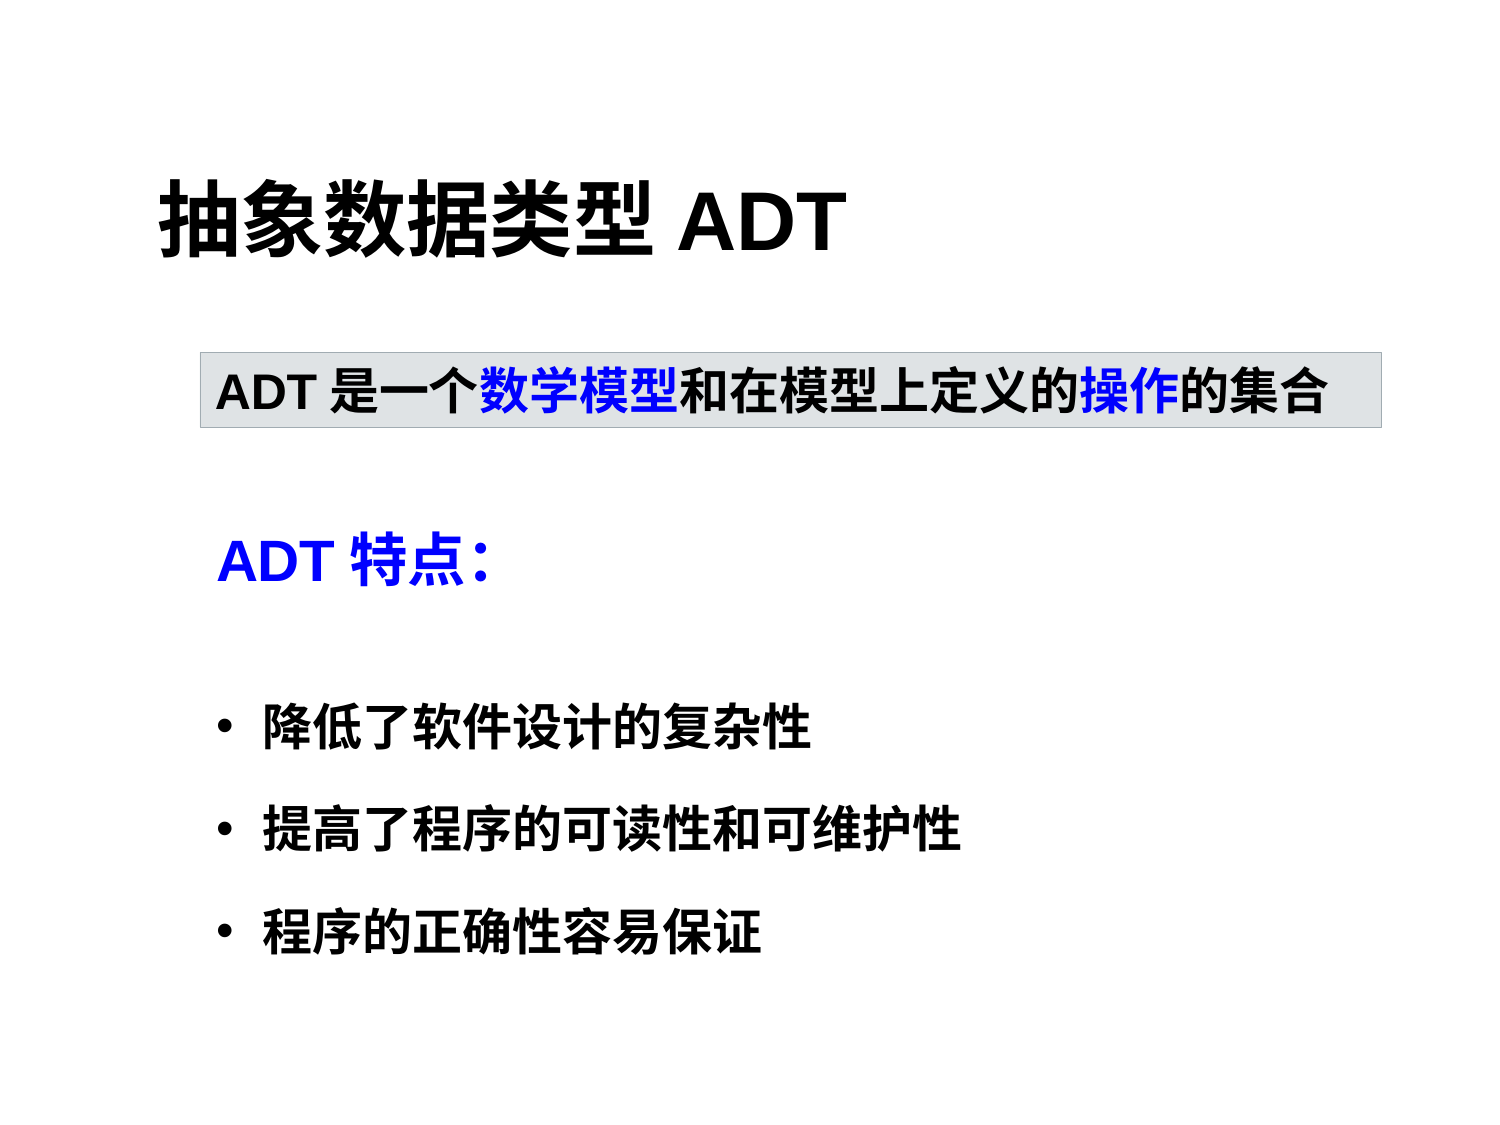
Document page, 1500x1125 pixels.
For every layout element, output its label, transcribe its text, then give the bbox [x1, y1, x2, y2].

text_box ADT特点： 降低了软件设计的复杂性 提高了程序的可读性和可维护性 程序的正确性容易保证 [201, 515, 978, 1028]
text_box ADT是一个数学模型和在模型上定义的操作的集合 [199, 352, 1381, 427]
text_box 抽象数据类型ADT [142, 159, 862, 275]
